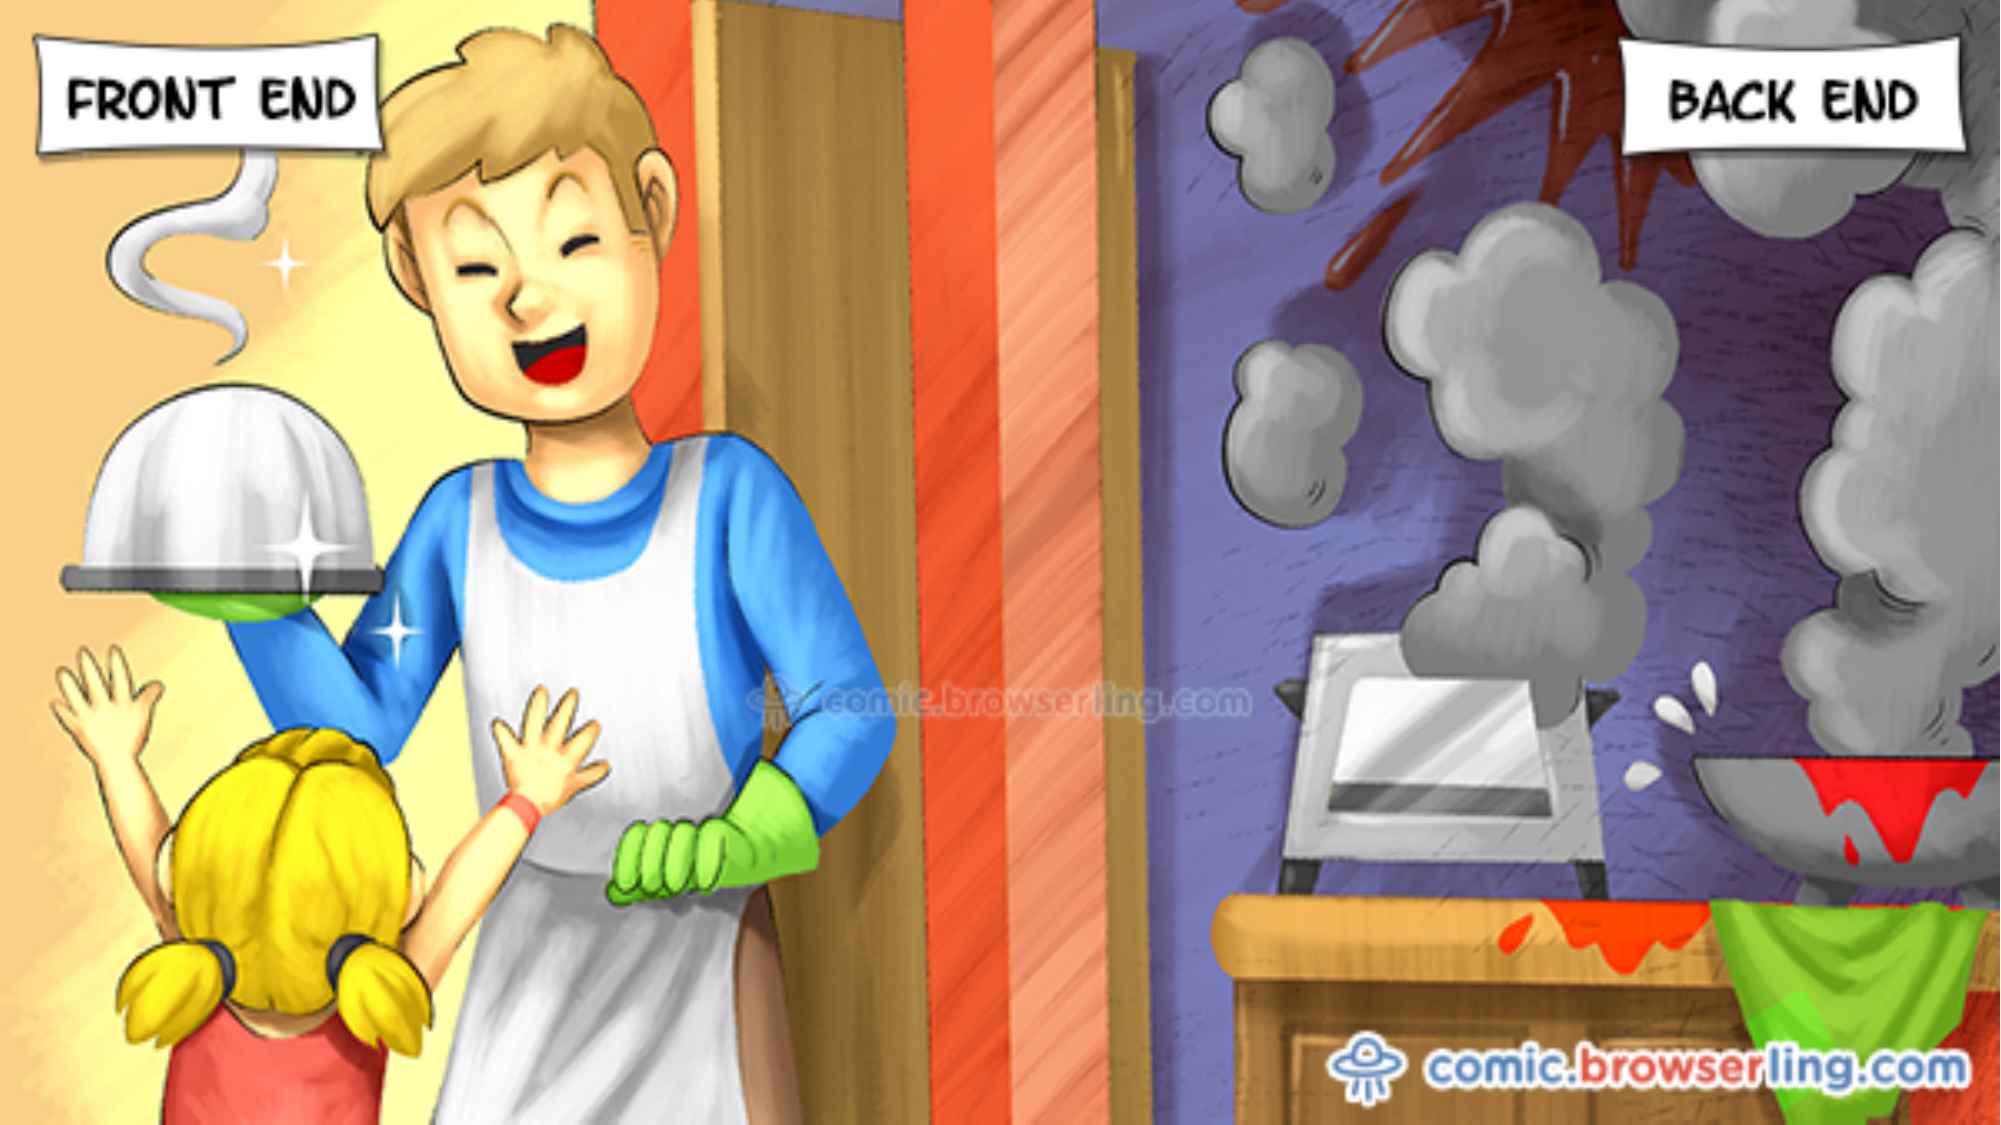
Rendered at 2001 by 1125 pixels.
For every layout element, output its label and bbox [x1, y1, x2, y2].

list [0, 0, 2000, 1125]
